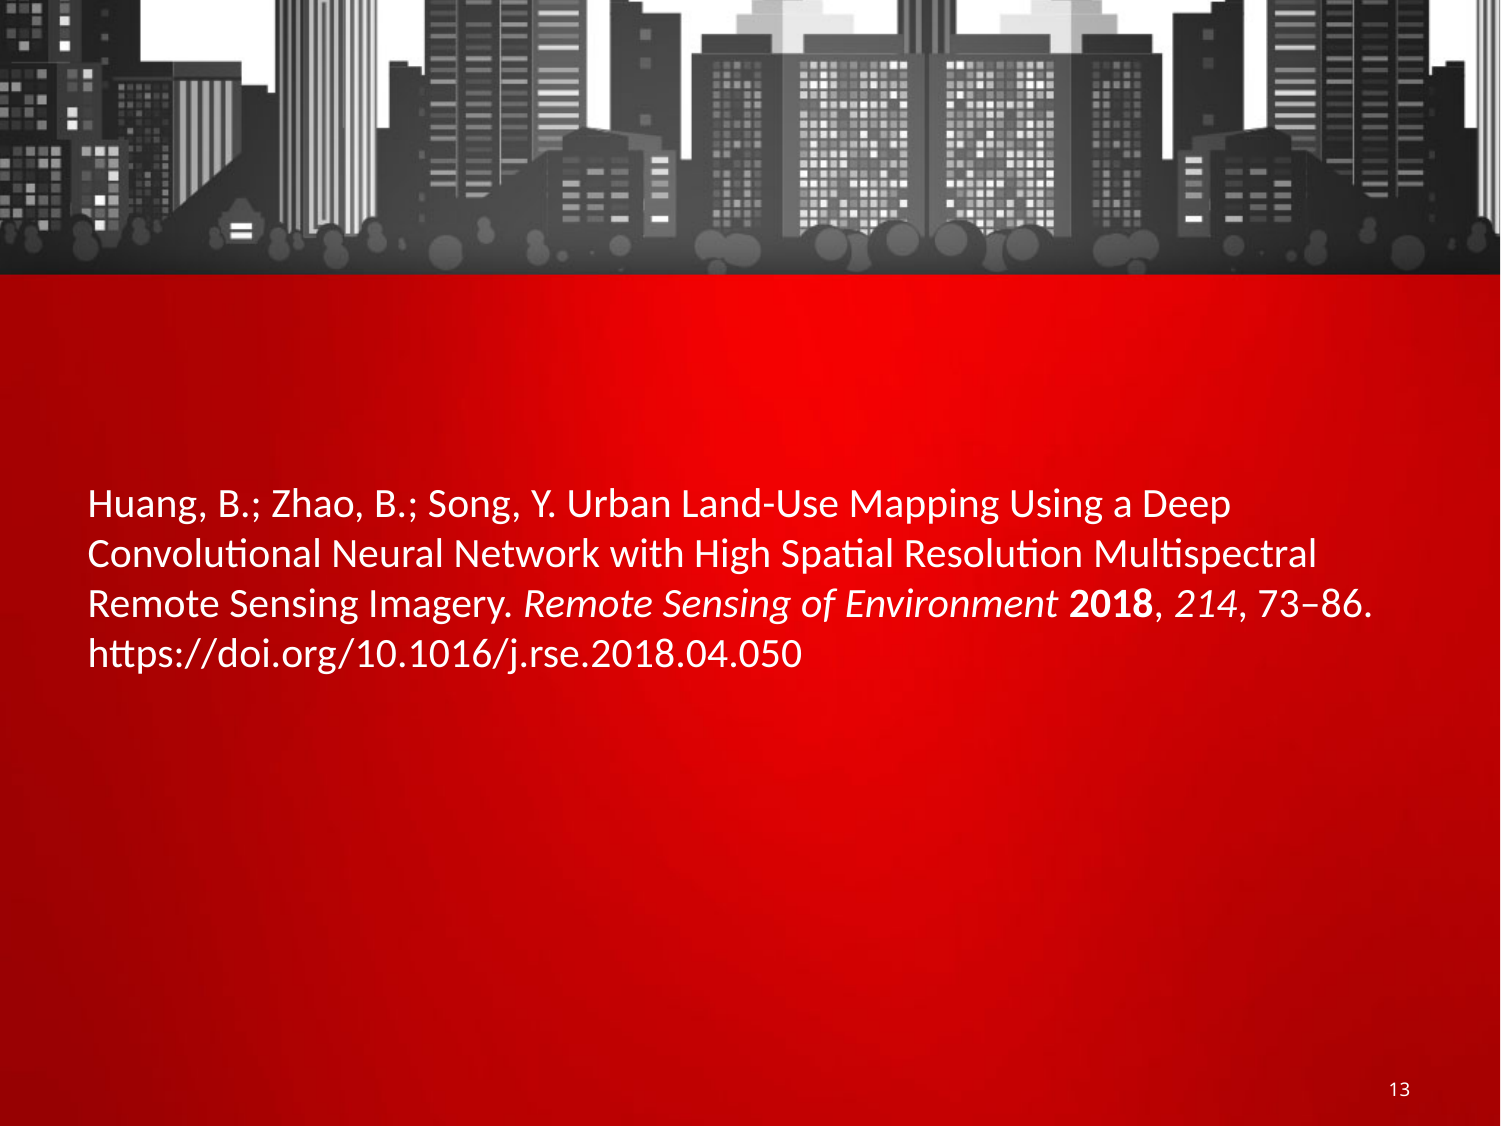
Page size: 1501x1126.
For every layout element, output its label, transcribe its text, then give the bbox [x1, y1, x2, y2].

text_box Huang, B.; Zhao, B.; Song, Y. Urban Land-Use Mapping Using a Deep Convolutional Neural Network with High Spatial Resolution Multispectral Remote Sensing Imagery. Remote Sensing of Environment 2018, 214, 73–86. https://doi.org/10.1016/j.rse.2018.04.050 [72, 468, 1426, 683]
picture [0, 0, 1501, 1126]
slide_number 13 [1075, 1070, 1426, 1103]
